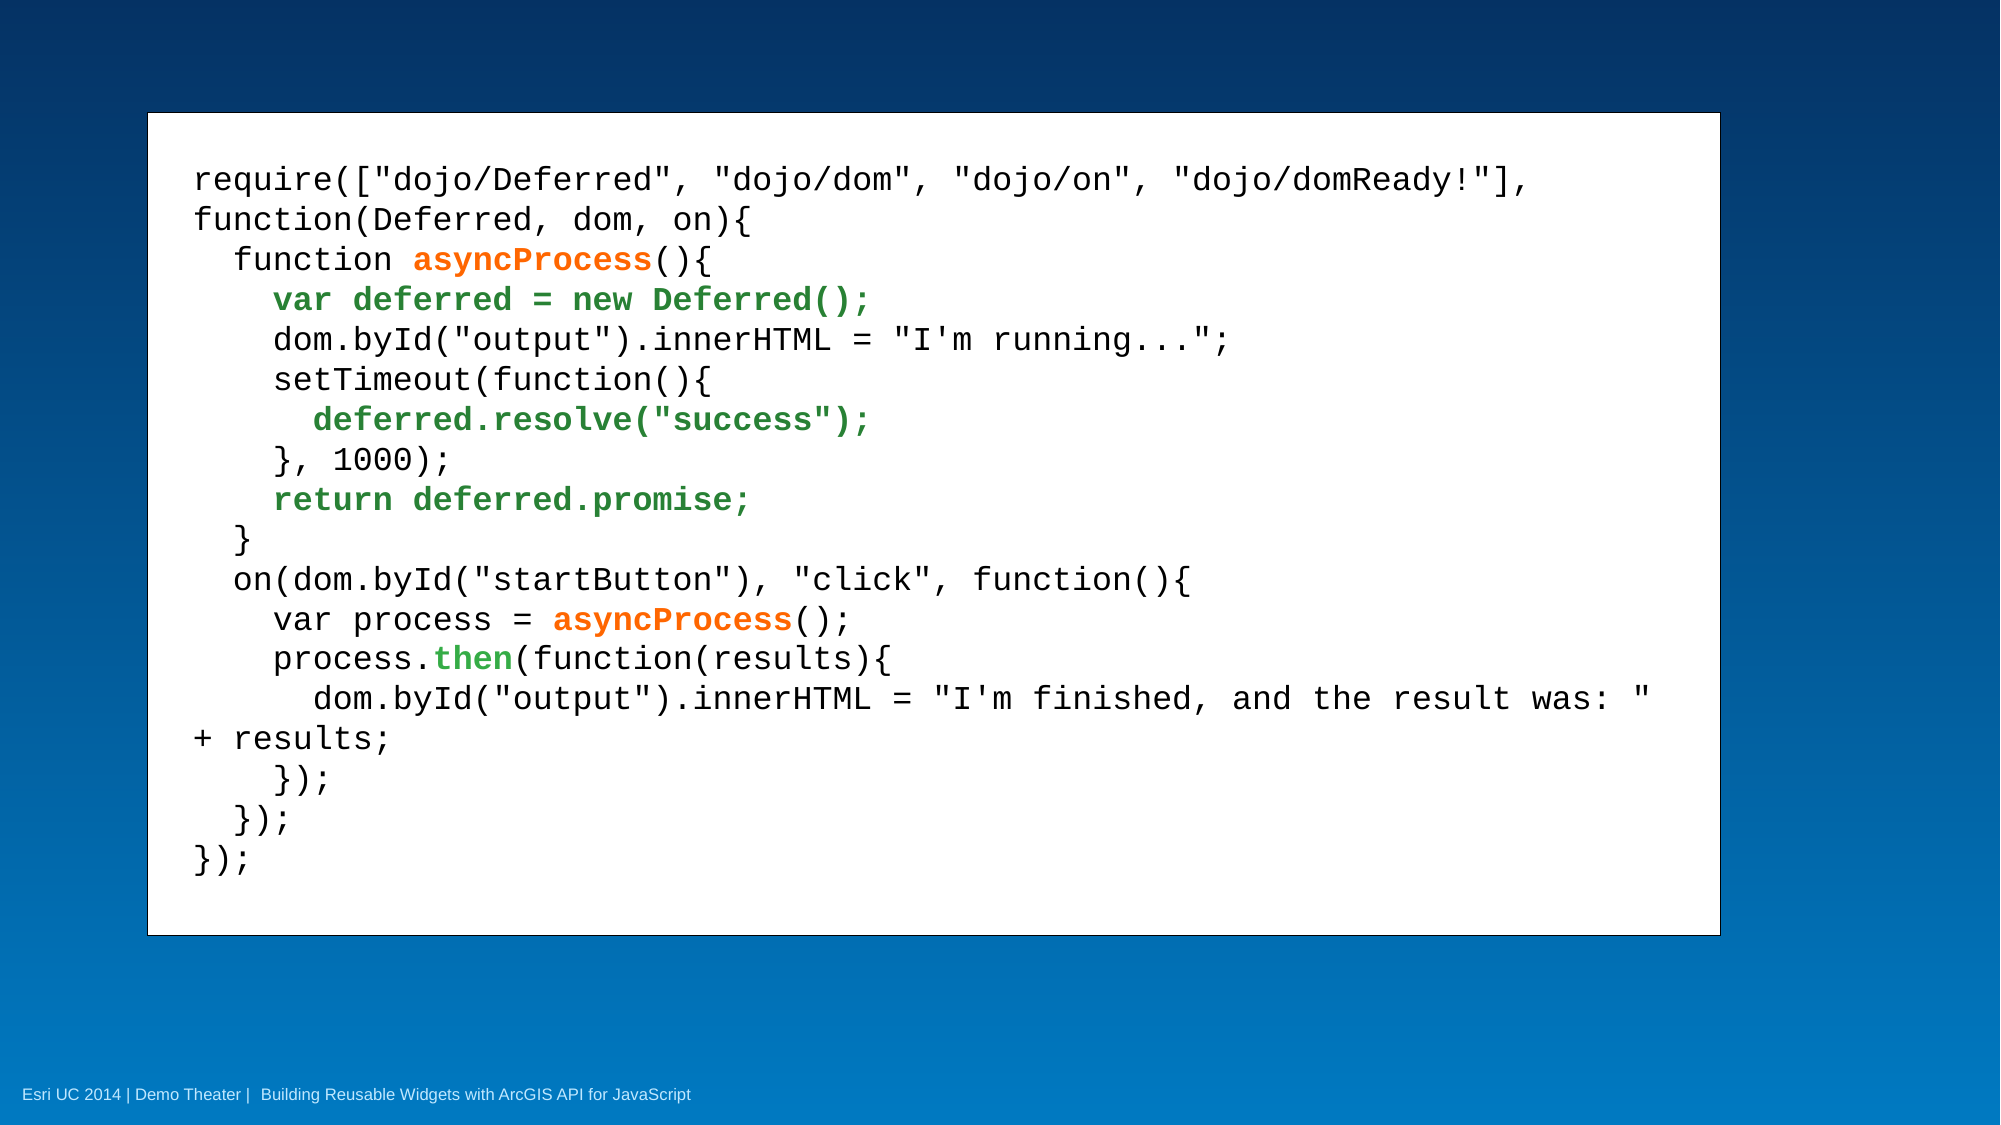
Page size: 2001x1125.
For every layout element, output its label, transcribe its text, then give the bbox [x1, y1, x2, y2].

footer Building Reusable Widgets with ArcGIS API for JavaScript [245, 1064, 921, 1124]
text_box require(["dojo/Deferred", "dojo/dom", "dojo/on", "dojo/domReady!"], function(Deferred, dom, on){ function asyncProcess(){ var deferred = new Deferred(); dom.byId("output").innerHTML = "I'm running..."; setTimeout(function(){ deferred.resolve("success"); }, 1000); return deferred.promise; } on(dom.byId("startButton"), "click", function(){ var process = asyncProcess(); process.then(function(results){ dom.byId("output").innerHTML = "I'm finished, and the result was: " + results; }); }); }); [147, 112, 1721, 936]
